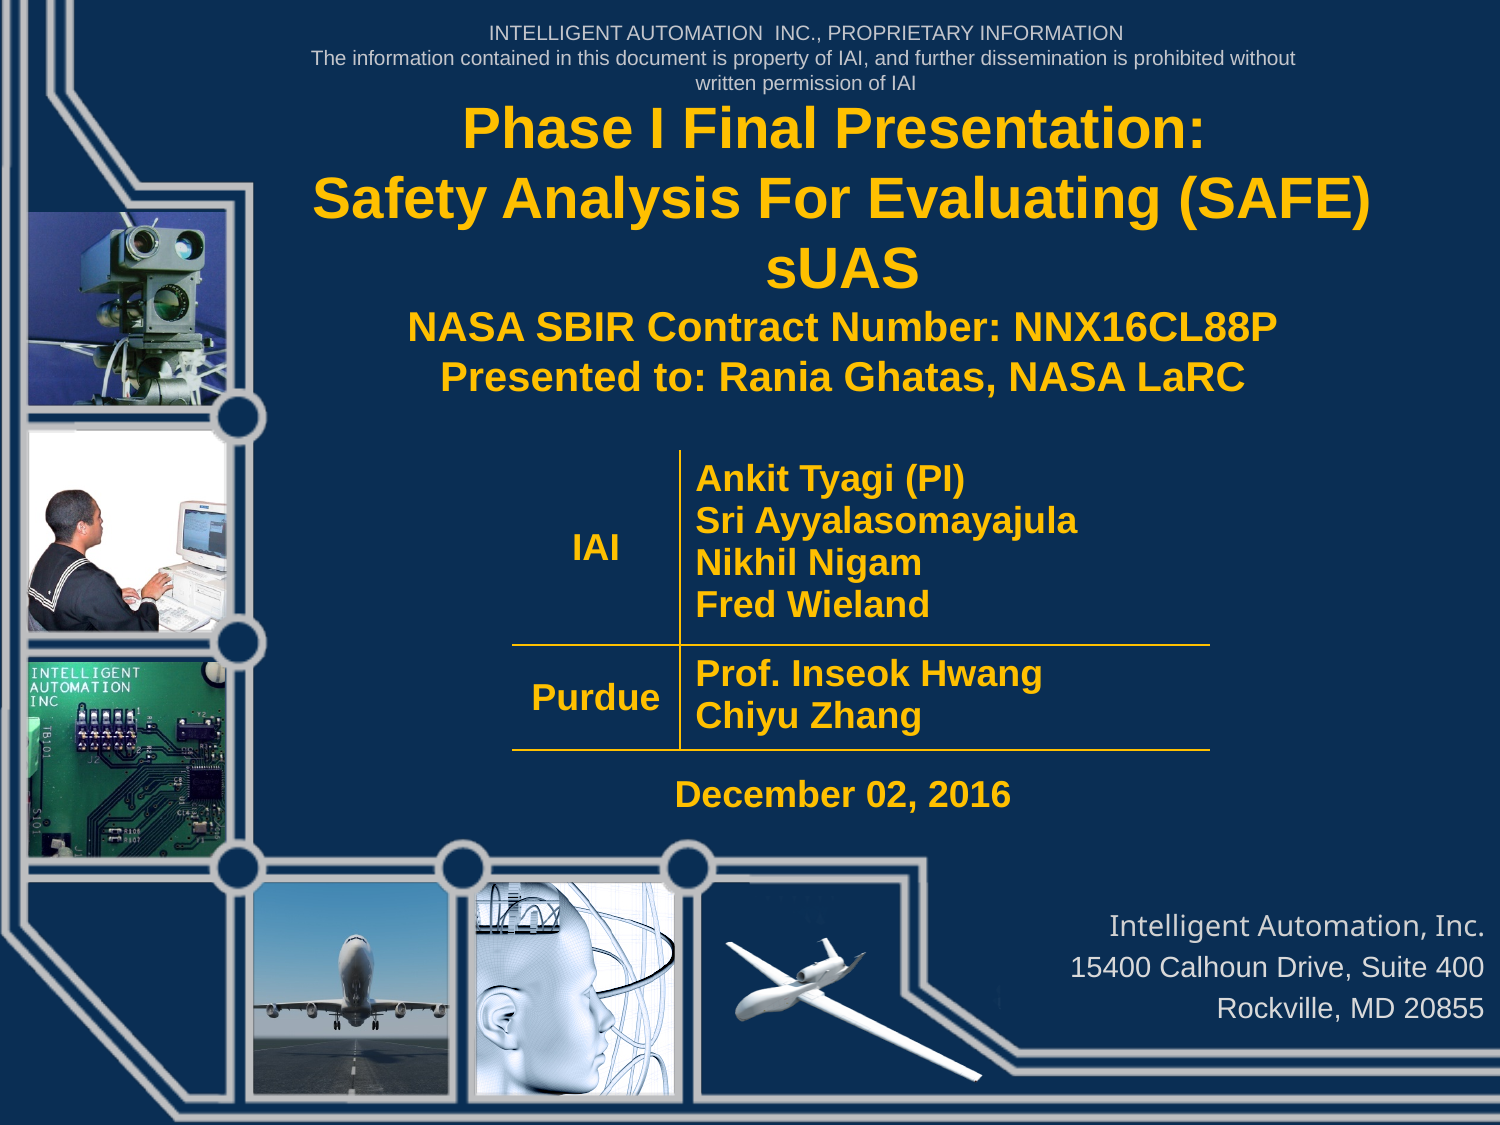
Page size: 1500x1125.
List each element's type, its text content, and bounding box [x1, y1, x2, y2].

table_cell Prof. Inseok Hwang Chiyu Zhang [681, 646, 1210, 749]
table_header Ankit Tyagi (PI) Sri Ayyalasomayajula Nikhil Nigam Fred Wieland [681, 450, 1210, 644]
table_cell Purdue [512, 646, 679, 749]
table_header IAI [512, 450, 679, 644]
text_box December 02, 2016 [659, 762, 1027, 823]
picture [0, 0, 1500, 1125]
text_box Phase I Final Presentation: Safety Analysis For Evaluating (SAFE) sUAS NASA SBIR Contract Number: NNX16CL88P Presented to: Rania Ghatas, NASA LaRC [241, 82, 1445, 408]
